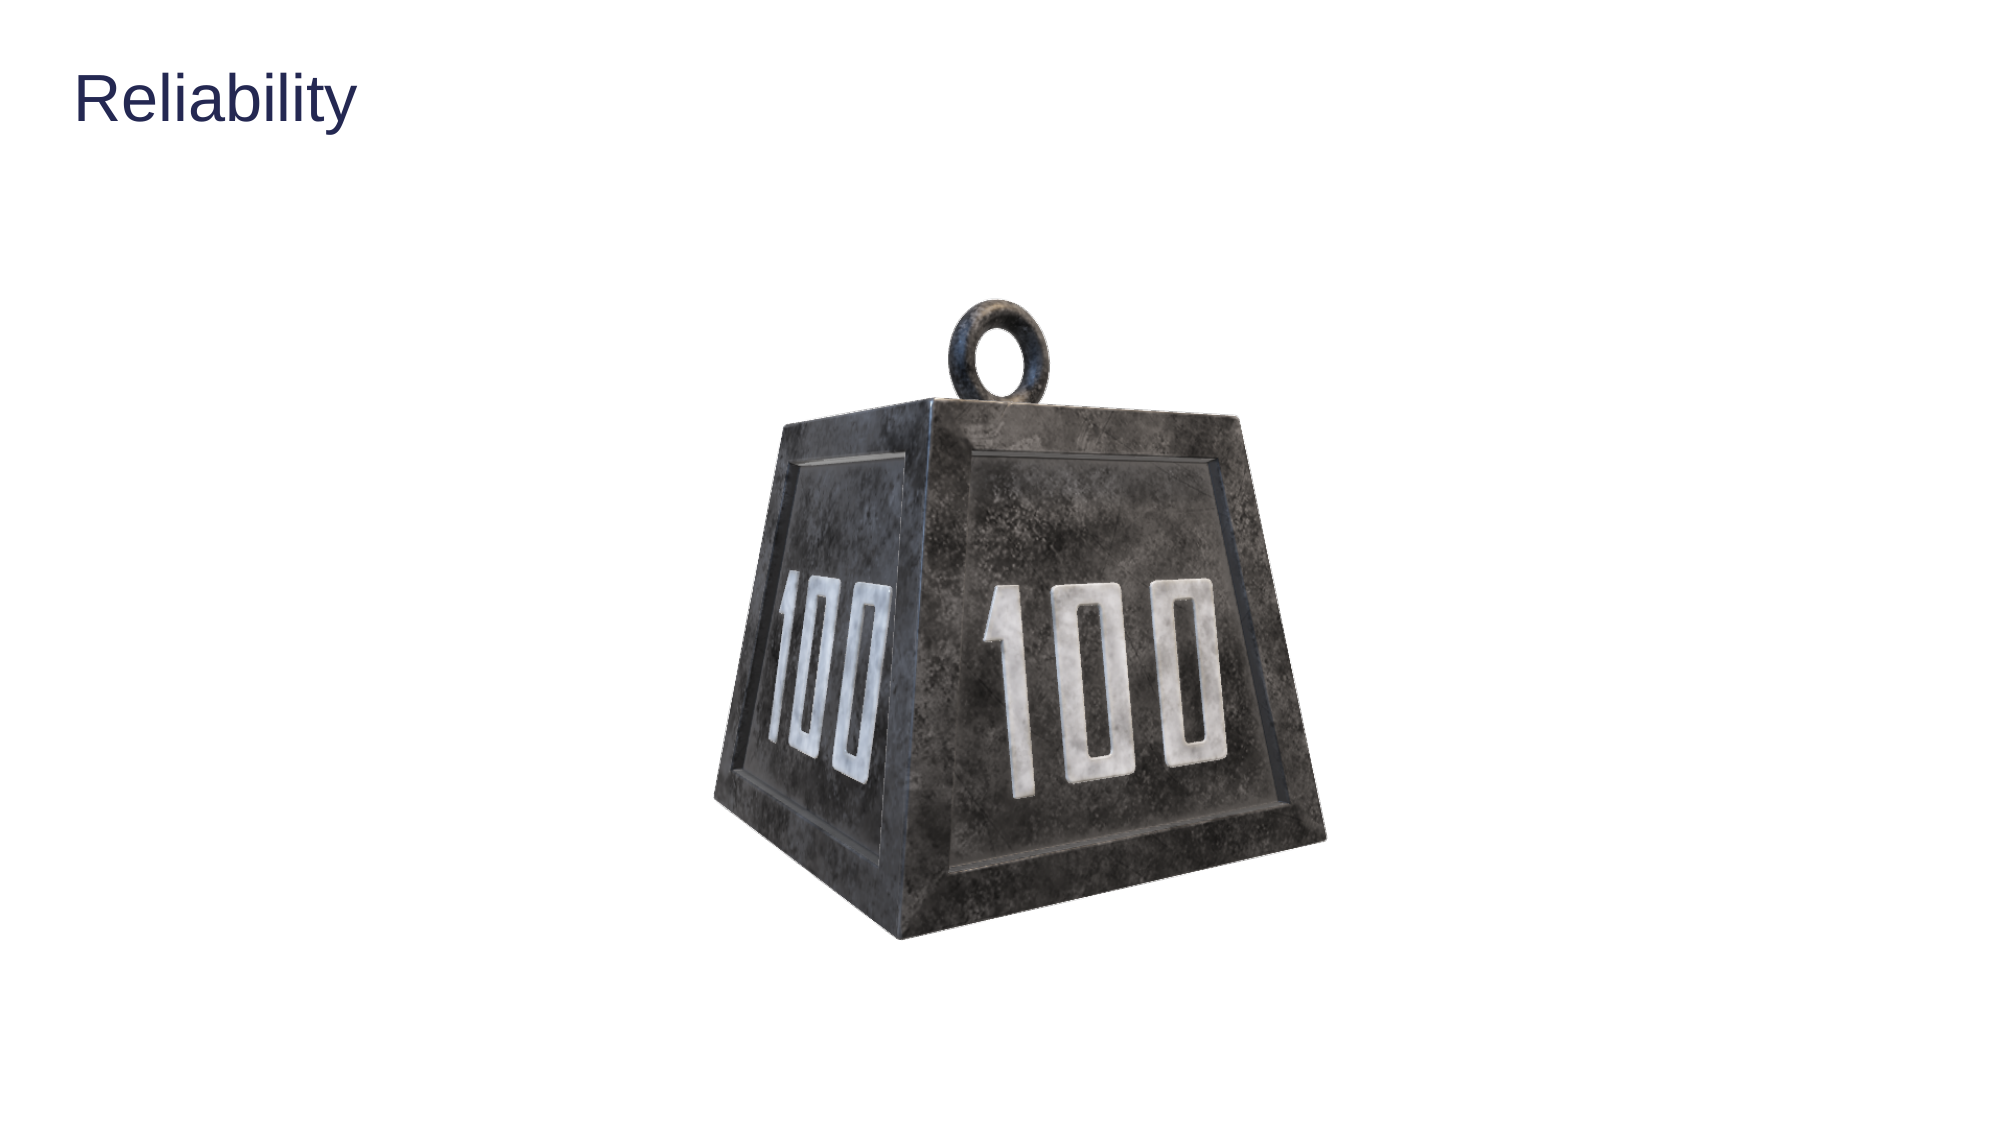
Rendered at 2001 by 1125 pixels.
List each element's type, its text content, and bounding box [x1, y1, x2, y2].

picture [665, 182, 1335, 943]
title Reliability [73, 63, 1928, 251]
